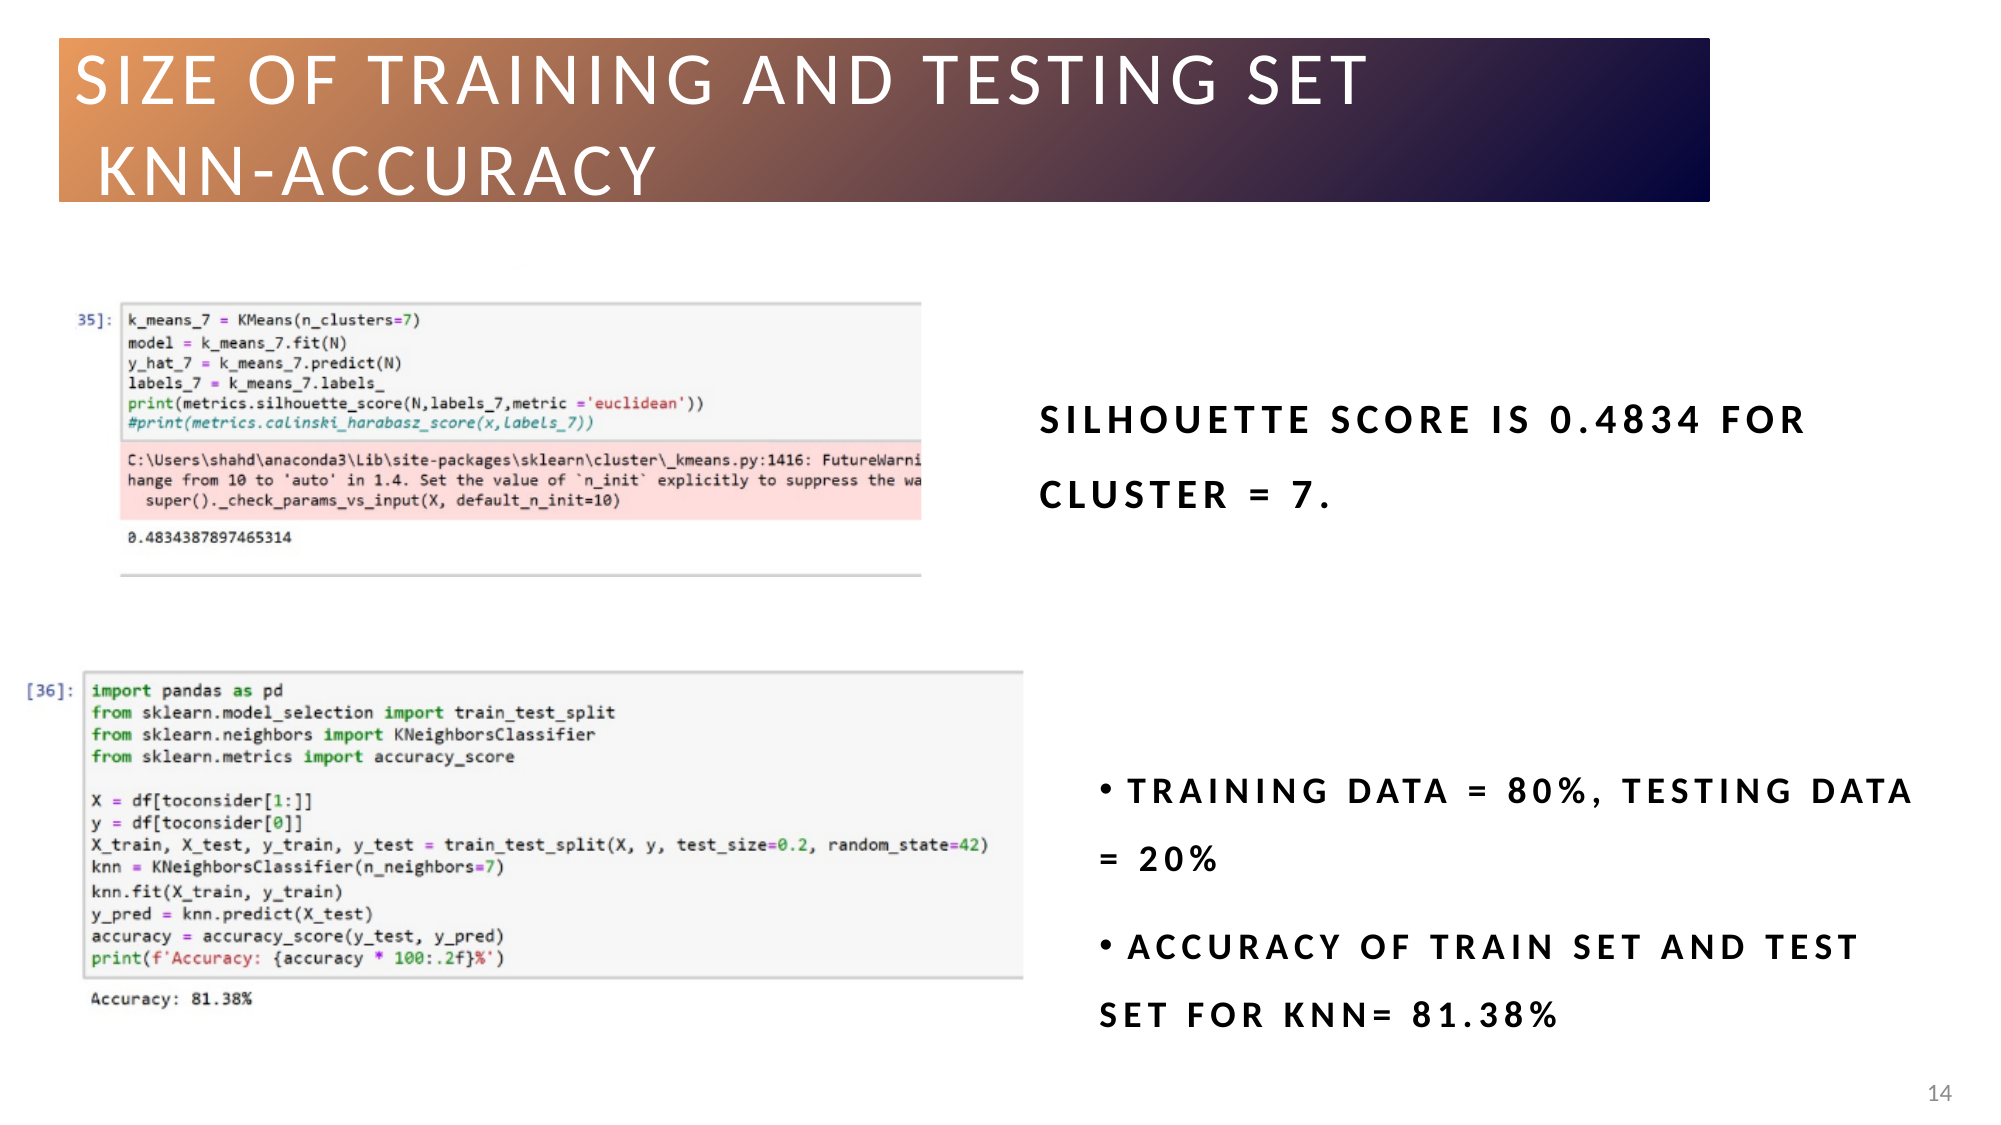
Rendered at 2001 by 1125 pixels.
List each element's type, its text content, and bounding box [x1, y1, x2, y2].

picture [23, 660, 1024, 1028]
list silhouette score is 0.4834 for cluster = 7. [1024, 359, 1842, 434]
slide_number 14 [1894, 1061, 1968, 1121]
picture [75, 265, 922, 577]
text_box Size of Training and Testing Set KNN-Accuracy [59, 38, 1710, 202]
list Training Data = 80%, Testing Data = 20% accuracy of train set and test set for KNN= 81.38% [1084, 736, 1935, 818]
